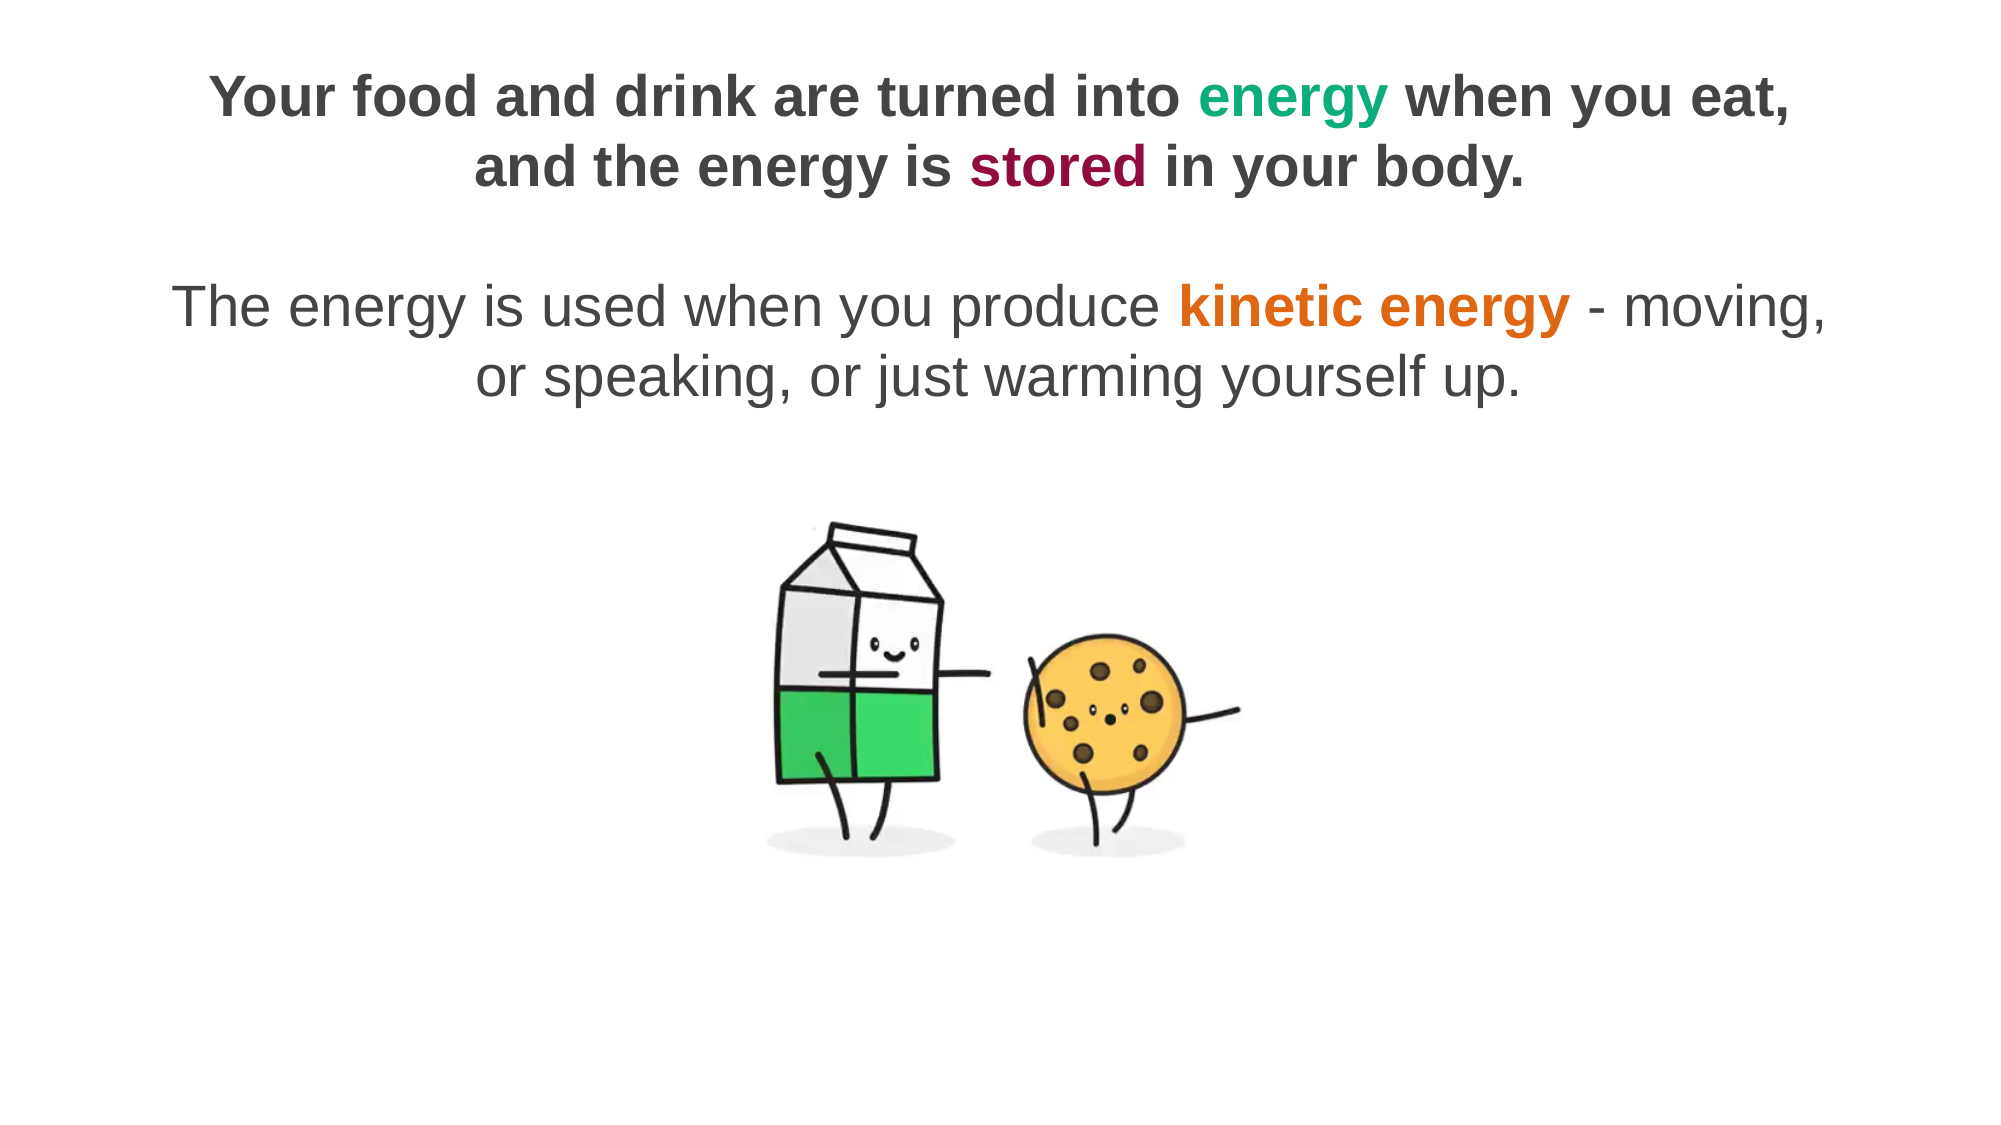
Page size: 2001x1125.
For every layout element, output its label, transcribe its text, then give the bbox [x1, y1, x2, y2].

text_box Your food and drink are turned into energy when you eat, and the energy is stored in your body. The energy is used when you produce kinetic energy - moving, or speaking, or just warming yourself up. [146, 51, 1854, 416]
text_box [709, 414, 1291, 996]
